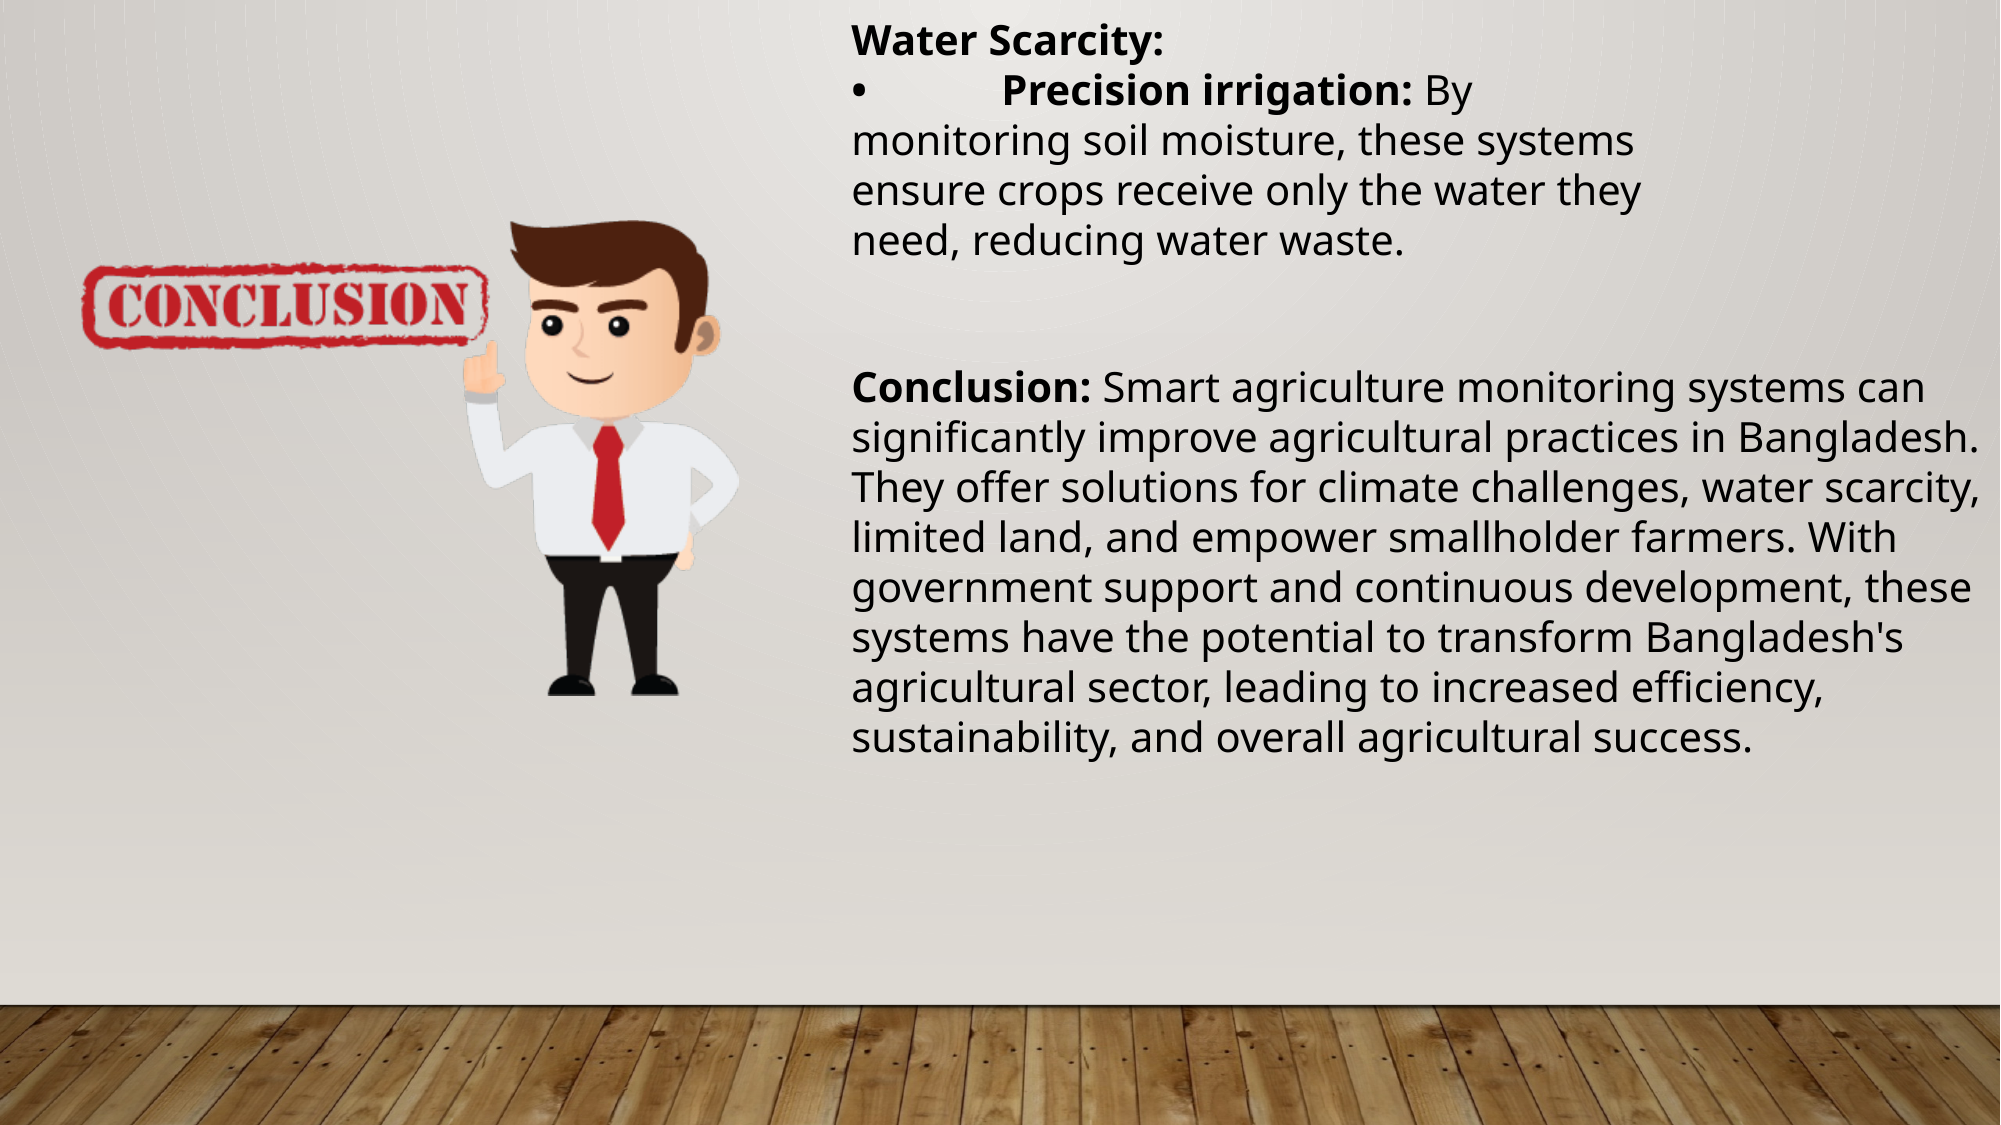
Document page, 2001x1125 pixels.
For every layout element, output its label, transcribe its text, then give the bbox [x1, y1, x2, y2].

text_box Conclusion: Smart agriculture monitoring systems can significantly improve agricultural practices in Bangladesh. They offer solutions for climate challenges, water scarcity, limited land, and empower smallholder farmers. With government support and continuous development, these systems have the potential to transform Bangladesh's agricultural sector, leading to increased efficiency, sustainability, and overall agricultural success. [836, 352, 2000, 768]
text_box Water Scarcity: • Precision irrigation: By monitoring soil moisture, these systems ensure crops receive only the water they need, reducing water waste. [836, 6, 1669, 321]
picture [80, 220, 739, 696]
picture [0, 1005, 2000, 1125]
